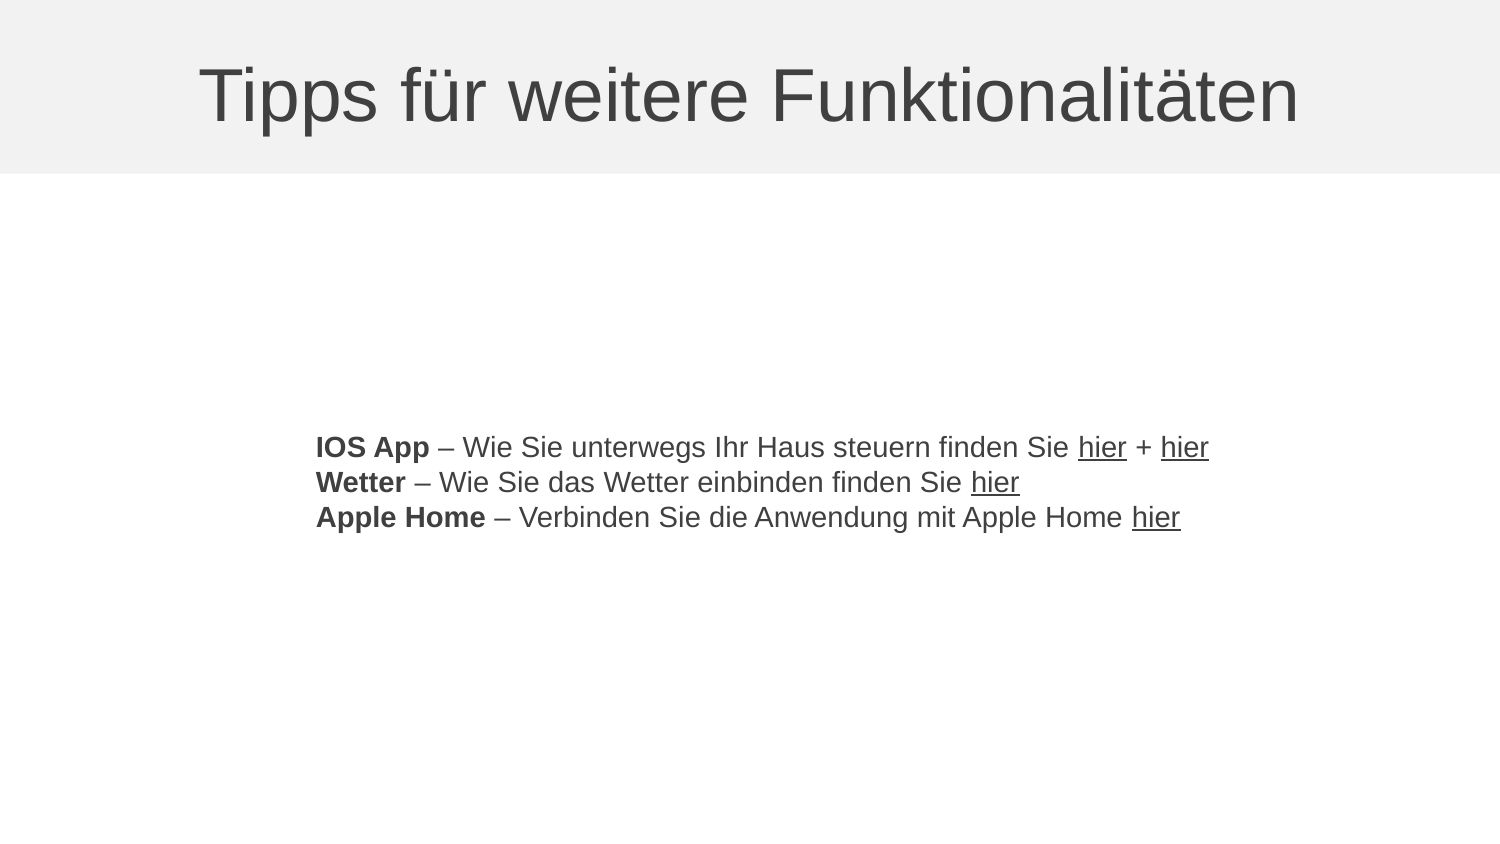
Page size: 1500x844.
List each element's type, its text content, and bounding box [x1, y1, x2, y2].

list Tipps für weitere Funktionalitäten [0, 43, 1500, 139]
text_box IOS App – Wie Sie unterwegs Ihr Haus steuern finden Sie hier + hier Wetter – Wie Sie das Wetter einbinden finden Sie hier Apple Home – Verbinden Sie die Anwendung mit Apple Home hier [301, 421, 1306, 576]
